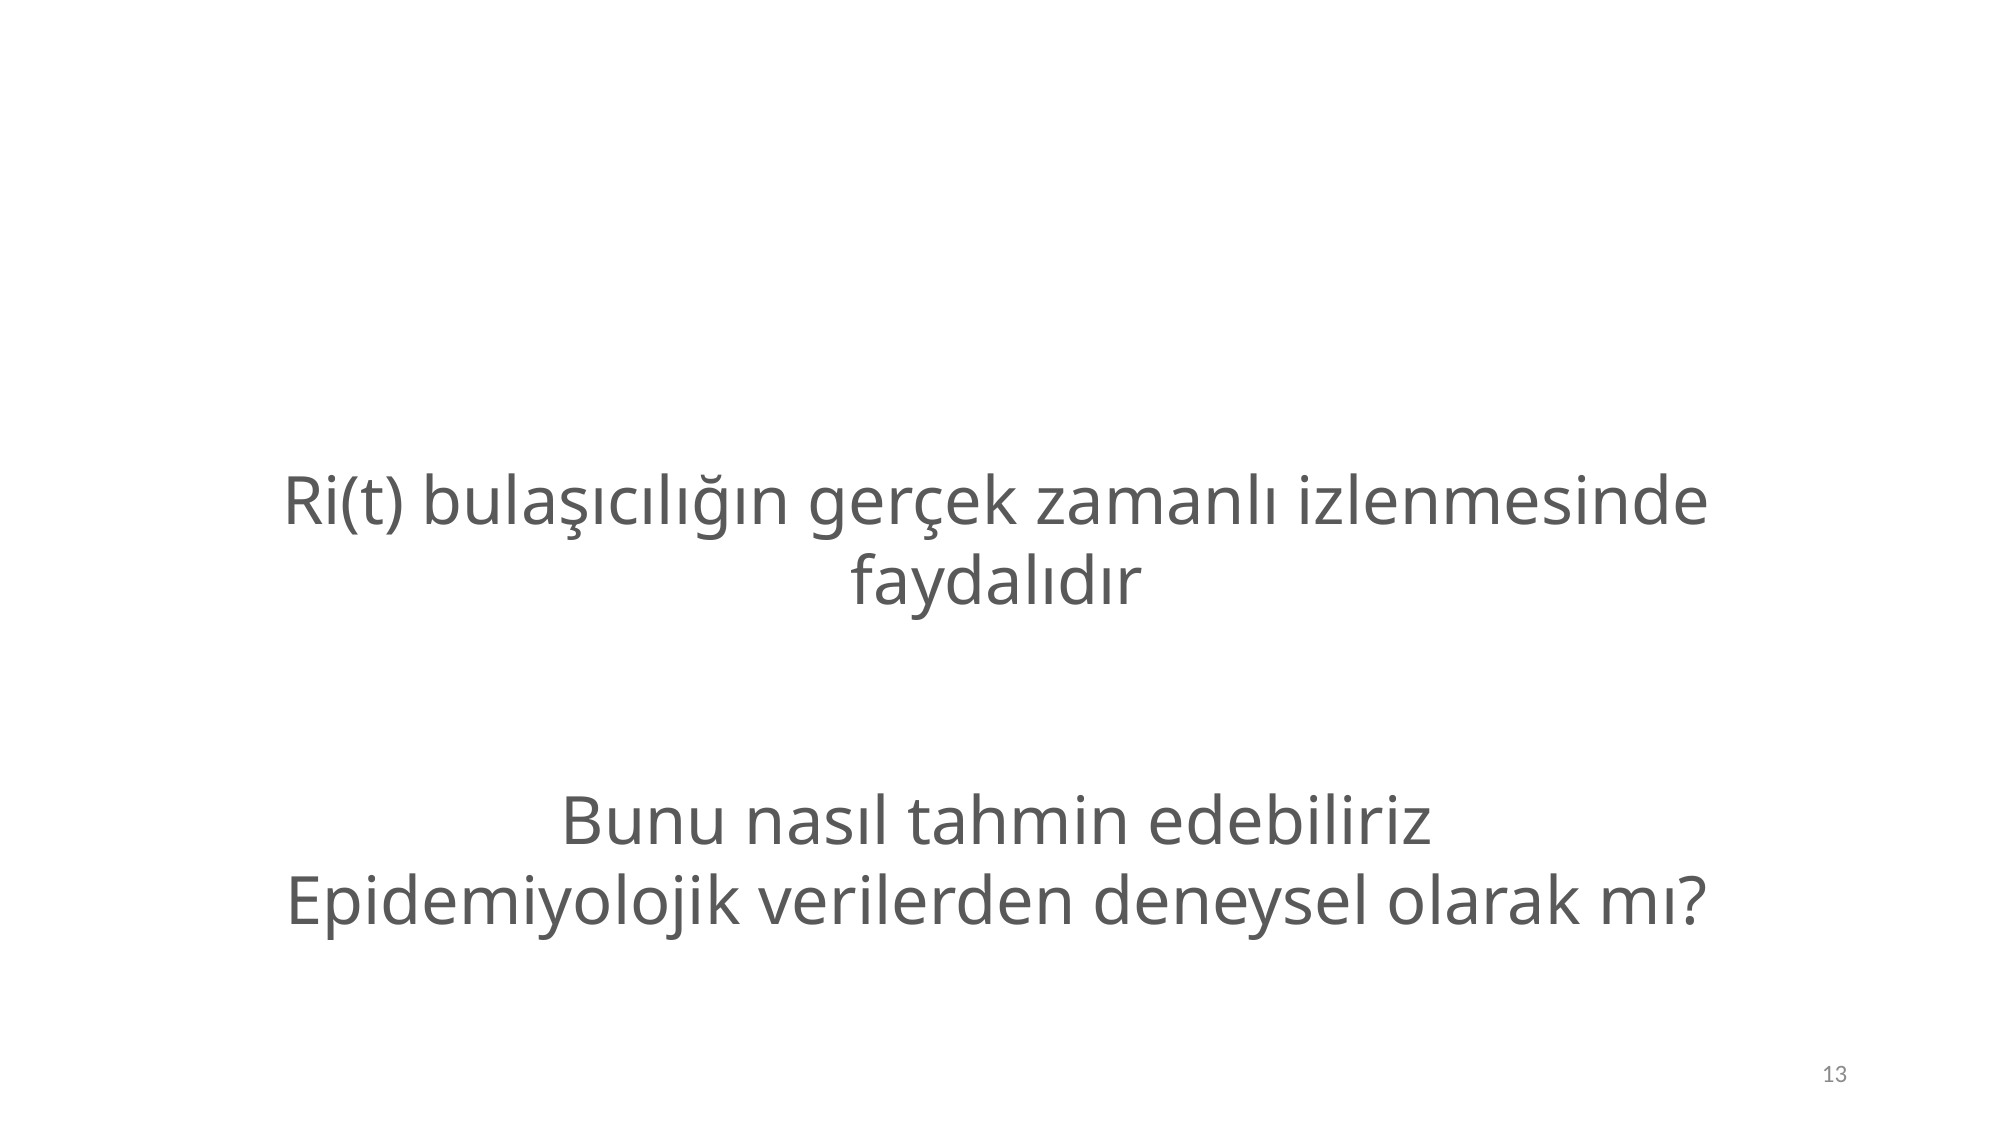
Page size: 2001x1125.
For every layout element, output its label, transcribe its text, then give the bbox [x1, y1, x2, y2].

slide_number 13 [1412, 1042, 1863, 1103]
text_box Ri(t) bulaşıcılığın gerçek zamanlı izlenmesinde faydalıdır Bunu nasıl tahmin edebiliriz Epidemiyolojik verilerden deneysel olarak mı? [247, 450, 1748, 945]
